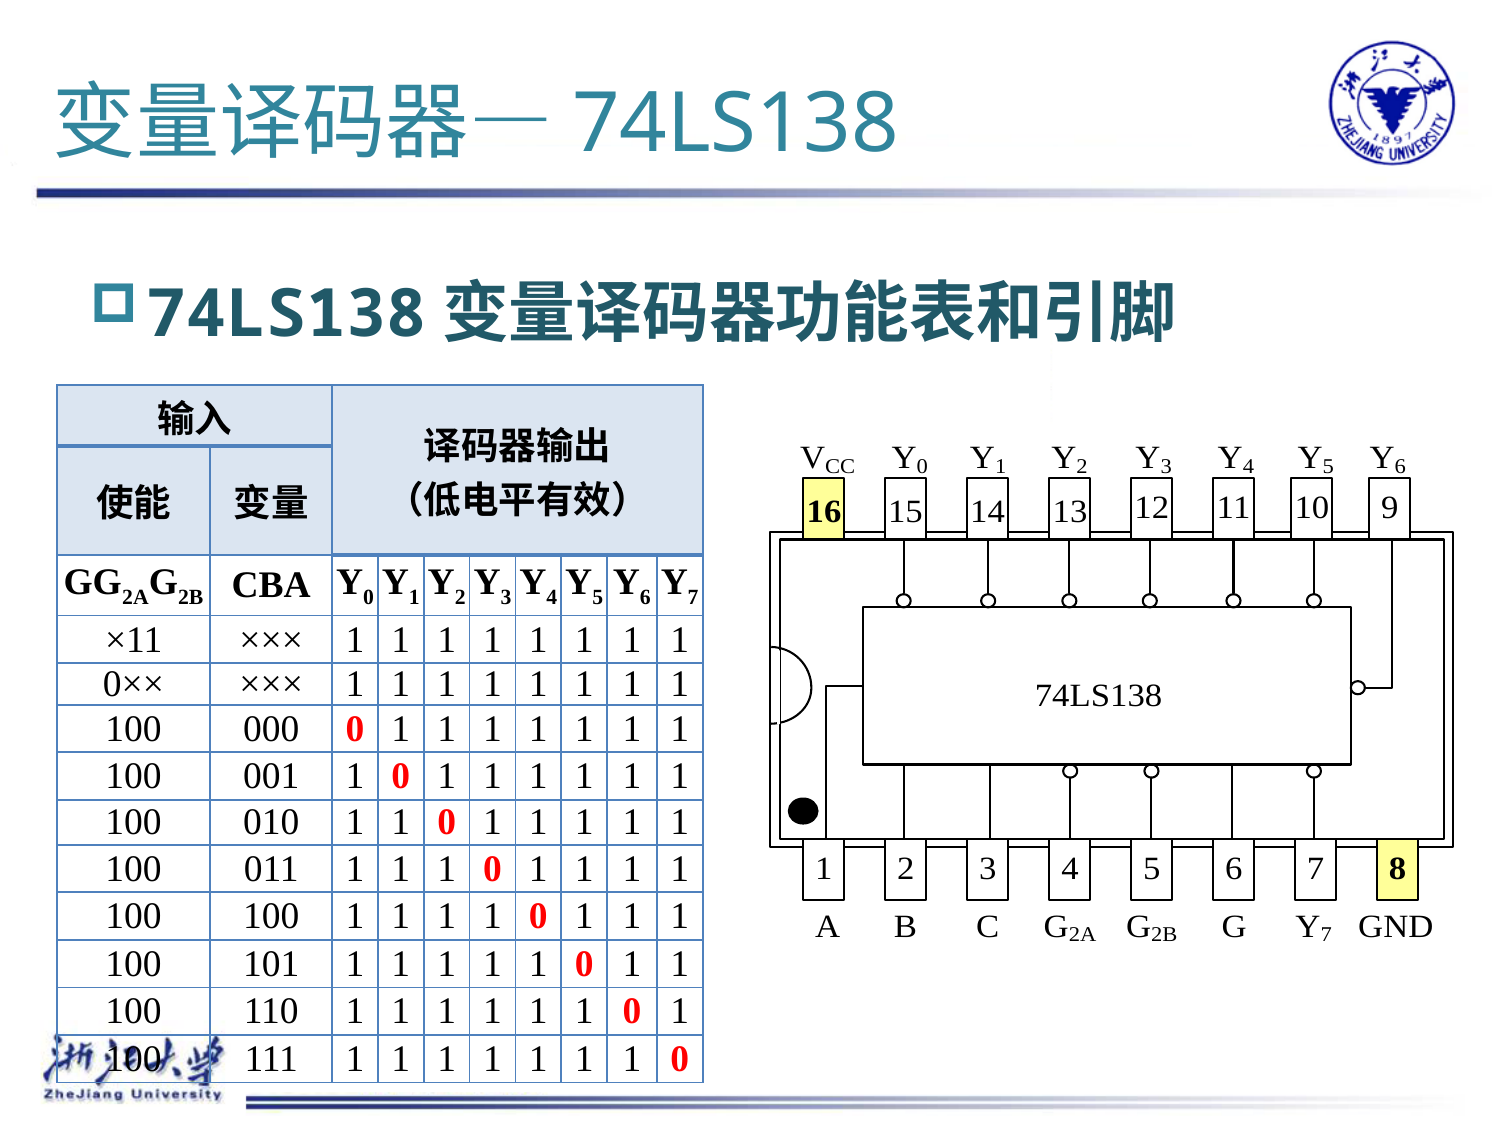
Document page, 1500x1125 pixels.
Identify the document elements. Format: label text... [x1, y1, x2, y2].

table_cell 100 [58, 988, 209, 1034]
table_cell 1 [562, 893, 606, 939]
title 变量译码器—74LS138 [37, 39, 1188, 197]
table_cell 100 [58, 846, 209, 891]
table_cell 1 [379, 706, 423, 751]
table_cell 1 [470, 616, 515, 662]
table_cell 1 [379, 893, 423, 939]
table_cell 1 [470, 801, 515, 844]
table_cell 1 [379, 801, 423, 844]
table_cell 110 [211, 988, 331, 1034]
table_cell Y7 [658, 557, 702, 615]
table_cell 111 [211, 1036, 331, 1082]
table_cell 1 [562, 753, 606, 799]
table_cell 1 [608, 801, 656, 844]
table_cell 0 [470, 846, 515, 891]
table_cell 1 [608, 1036, 656, 1082]
table_cell Y6 [608, 557, 656, 615]
table_cell 1 [608, 941, 656, 987]
table_cell 1 [425, 616, 469, 662]
table_cell 1 [379, 1036, 423, 1082]
table_cell 1 [562, 801, 606, 844]
table_cell 1 [608, 846, 656, 891]
table_header 译码器输出 （低电平有效） [333, 386, 702, 553]
table_cell 0×× [58, 664, 209, 704]
table_cell 1 [379, 941, 423, 987]
table_cell 1 [516, 941, 560, 987]
table_cell 1 [470, 706, 515, 751]
table_cell 100 [58, 893, 209, 939]
table_cell 1 [470, 941, 515, 987]
table_cell 1 [333, 801, 377, 844]
table_cell 1 [425, 893, 469, 939]
table_cell 1 [608, 893, 656, 939]
table_cell 1 [425, 706, 469, 751]
table_cell 1 [608, 706, 656, 751]
table_cell 1 [425, 1036, 469, 1082]
table_cell 001 [211, 753, 331, 799]
table_cell 0 [425, 801, 469, 844]
table_cell 1 [562, 1036, 606, 1082]
table_cell 100 [58, 941, 209, 987]
table_cell 1 [658, 664, 702, 704]
table_cell ×11 [58, 616, 209, 662]
table_cell 1 [470, 753, 515, 799]
table_cell 100 [58, 1036, 209, 1082]
table_cell 1 [379, 664, 423, 704]
table_cell 1 [516, 616, 560, 662]
table_cell 1 [333, 616, 377, 662]
table_cell 1 [379, 846, 423, 891]
table_cell ××× [211, 616, 331, 662]
table_cell 1 [470, 664, 515, 704]
table_cell 100 [211, 893, 331, 939]
table_cell 1 [333, 941, 377, 987]
table_cell Y0 [333, 557, 377, 615]
table_cell 1 [562, 616, 606, 662]
table_cell 1 [333, 664, 377, 704]
table_cell 1 [333, 1036, 377, 1082]
table_cell Y2 [425, 557, 469, 615]
table_cell 0 [379, 753, 423, 799]
table_cell 1 [516, 846, 560, 891]
table_cell 1 [470, 1036, 515, 1082]
table_cell 1 [379, 988, 423, 1034]
table_cell Y3 [470, 557, 515, 615]
table_cell 0 [516, 893, 560, 939]
table_cell Y5 [562, 557, 606, 615]
table_cell 1 [562, 988, 606, 1034]
picture [0, 0, 1500, 1125]
table_cell 变量 [211, 448, 331, 554]
table_cell 0 [658, 1036, 702, 1082]
table_cell GG2AG2B [58, 556, 209, 615]
table_cell 1 [608, 753, 656, 799]
table_cell 1 [658, 753, 702, 799]
list 74LS138变量译码器功能表和引脚 [75, 262, 1425, 1005]
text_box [764, 426, 1459, 960]
table_cell 101 [211, 941, 331, 987]
table_cell 1 [516, 664, 560, 704]
table_cell 1 [608, 616, 656, 662]
table_cell 使能 [58, 448, 209, 554]
table_cell 1 [425, 941, 469, 987]
table_cell 1 [658, 616, 702, 662]
table_cell 1 [425, 988, 469, 1034]
table_cell 1 [562, 846, 606, 891]
table_cell 1 [333, 893, 377, 939]
table_cell 0 [333, 706, 377, 751]
table_cell 011 [211, 846, 331, 891]
table_cell 1 [516, 753, 560, 799]
table_cell 1 [608, 664, 656, 704]
table_cell 1 [333, 988, 377, 1034]
table_cell ××× [211, 664, 331, 704]
table_cell 1 [658, 846, 702, 891]
table_cell 010 [211, 801, 331, 844]
table_cell Y4 [516, 557, 560, 615]
table_cell 100 [58, 801, 209, 844]
table_header 输入 [58, 386, 331, 444]
table_cell 1 [658, 706, 702, 751]
table_cell 1 [658, 801, 702, 844]
table_cell 1 [516, 706, 560, 751]
table_cell 1 [516, 1036, 560, 1082]
table_cell 1 [425, 846, 469, 891]
table_cell 1 [516, 801, 560, 844]
table_cell 1 [658, 893, 702, 939]
table_cell 1 [562, 664, 606, 704]
table_cell 1 [562, 706, 606, 751]
table_cell 100 [58, 753, 209, 799]
table_cell 1 [516, 988, 560, 1034]
table_cell 1 [470, 893, 515, 939]
table_cell 1 [425, 664, 469, 704]
table_cell 0 [562, 941, 606, 987]
table_cell 1 [333, 846, 377, 891]
table_cell 000 [211, 706, 331, 751]
table_cell 1 [470, 988, 515, 1034]
table_cell 1 [658, 988, 702, 1034]
table_cell 1 [425, 753, 469, 799]
table_cell 100 [58, 706, 209, 751]
table_cell 1 [658, 941, 702, 987]
table_cell CBA [211, 556, 331, 615]
table_cell 1 [333, 753, 377, 799]
table_cell 1 [379, 616, 423, 662]
table_cell 0 [608, 988, 656, 1034]
table_cell Y1 [379, 557, 423, 615]
